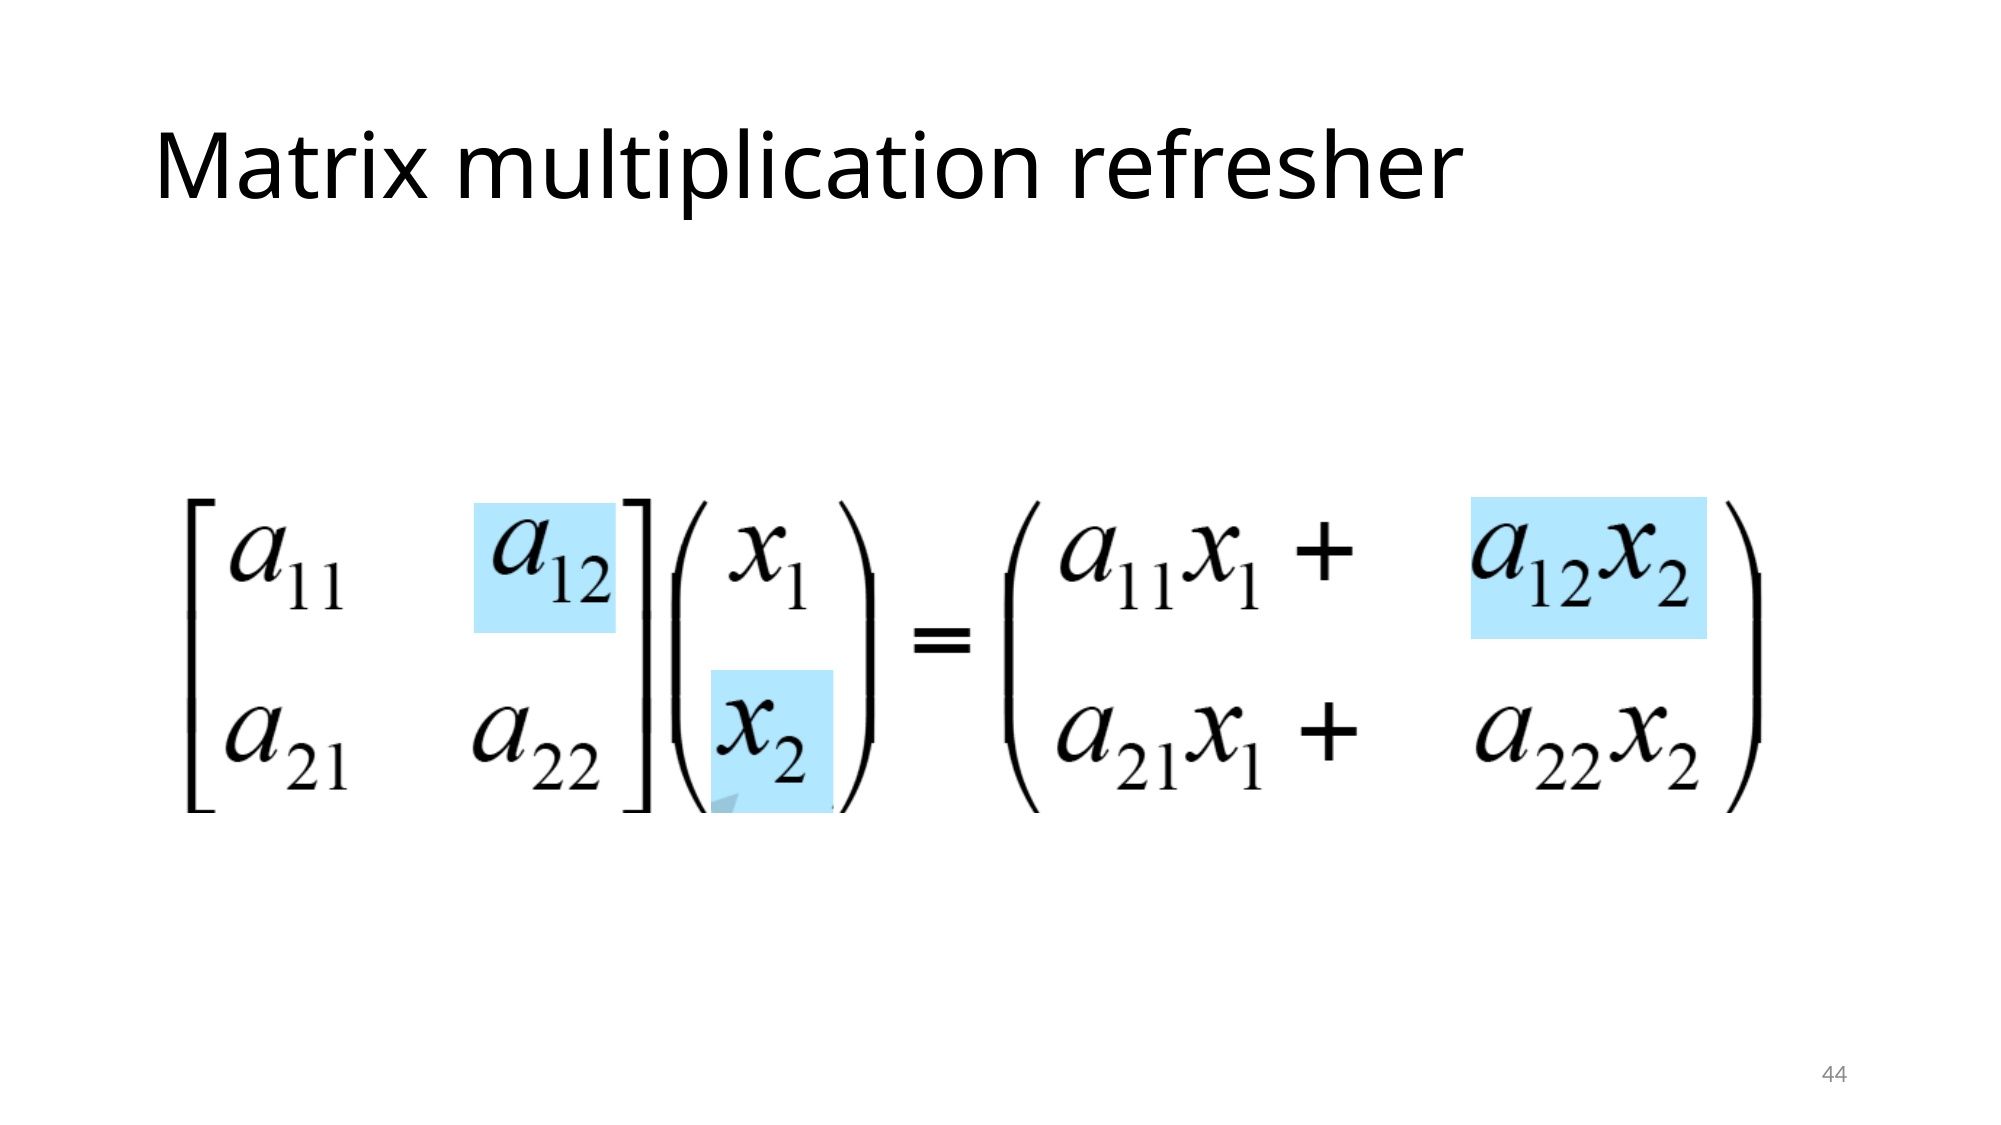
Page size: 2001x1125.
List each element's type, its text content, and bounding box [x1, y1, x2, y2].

slide_number 44 [1412, 1042, 1863, 1103]
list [182, 486, 1770, 813]
picture [473, 503, 616, 633]
title Matrix multiplication refresher [137, 59, 1863, 278]
picture [710, 670, 834, 813]
picture [1470, 496, 1707, 639]
